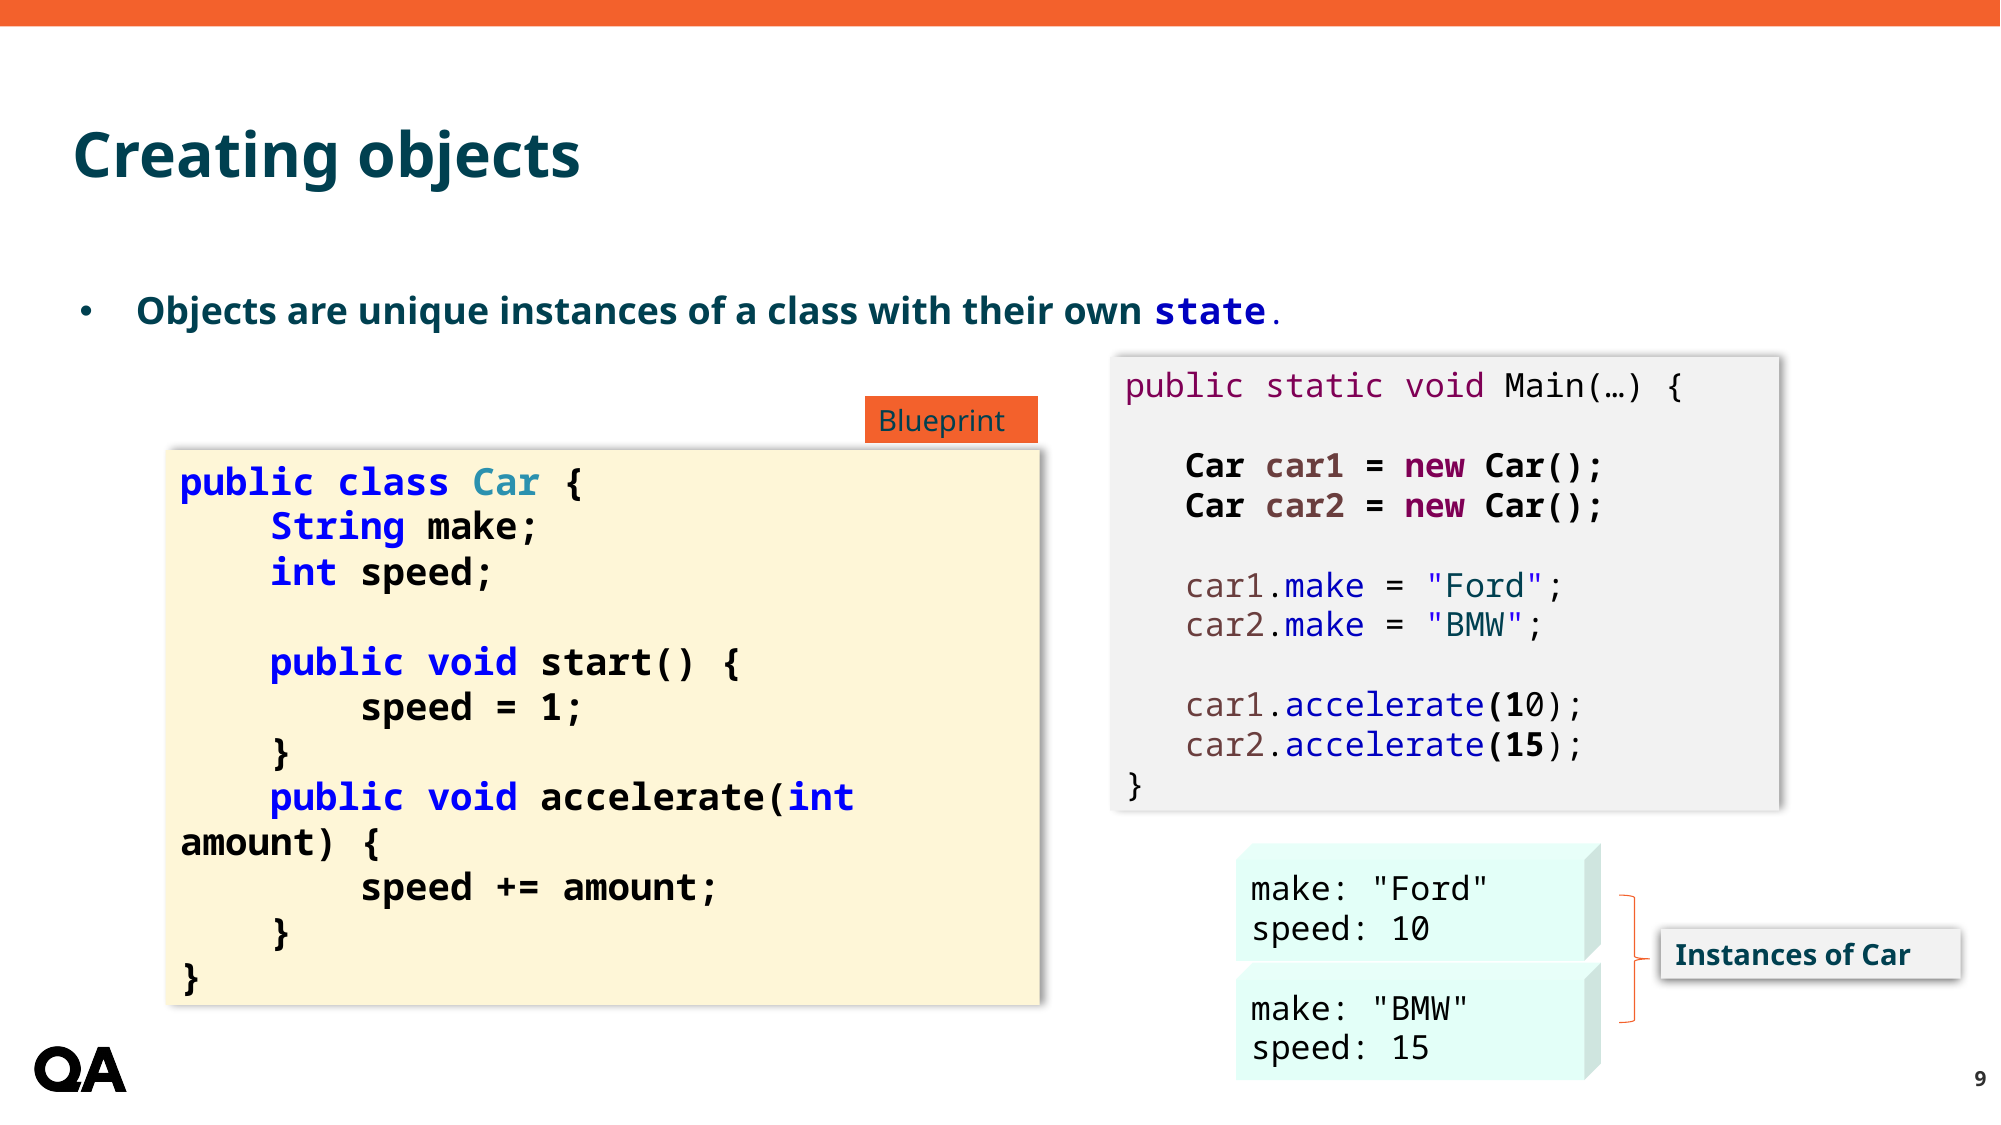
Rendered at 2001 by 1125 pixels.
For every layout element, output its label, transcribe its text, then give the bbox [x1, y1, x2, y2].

text_box Instances of Car [1660, 928, 1961, 979]
text_box Blueprint [862, 393, 1041, 443]
slide_number 9 [1536, 1049, 1987, 1110]
title Creating objects [72, 82, 1928, 223]
text_box Objects are unique instances of a class with their own state. [64, 284, 1418, 1098]
picture [25, 1037, 137, 1101]
text_box public static void Main(…) { Car car1 = new Car(); Car car2 = new Car(); car1.make = "Ford"; car2.make = "BMW"; car1.accelerate(10); car2.accelerate(15); } [1418, 356, 1780, 812]
text_box public class Car { String make; int speed; public void start() { speed = 1; } public void accelerate(int amount) { speed += amount; } } [165, 450, 1040, 1005]
text_box make: "BMW" speed: 15 [1236, 962, 1601, 1081]
text_box make: "Ford" speed: 10 [1236, 843, 1601, 961]
text_box [1619, 894, 1650, 1024]
